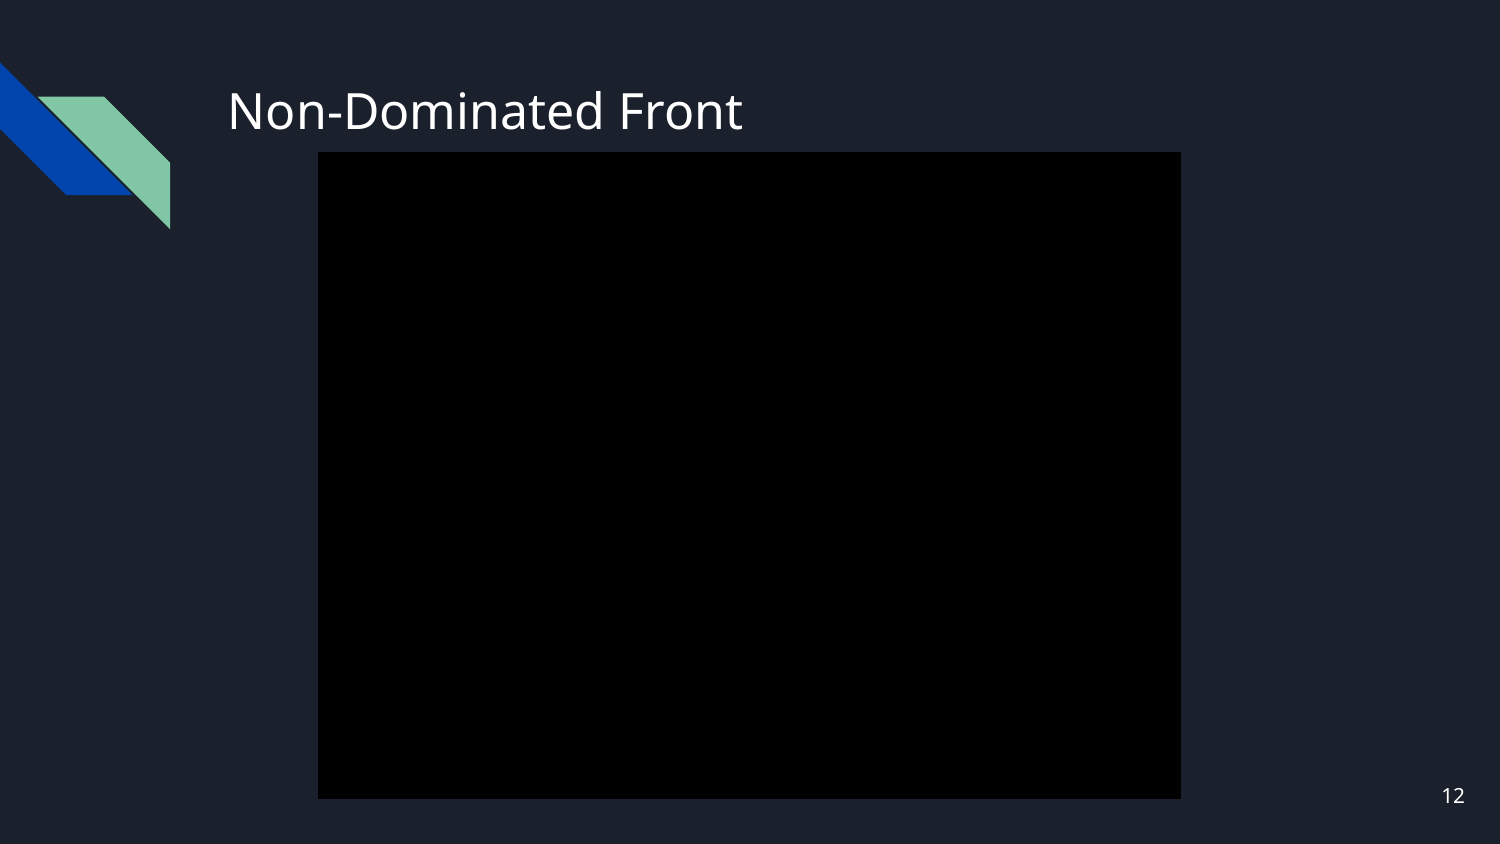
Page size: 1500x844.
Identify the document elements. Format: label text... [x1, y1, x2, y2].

slide_number ‹#› [1389, 764, 1480, 830]
title Non-Dominated Front [212, 64, 1368, 215]
picture [318, 151, 1182, 799]
